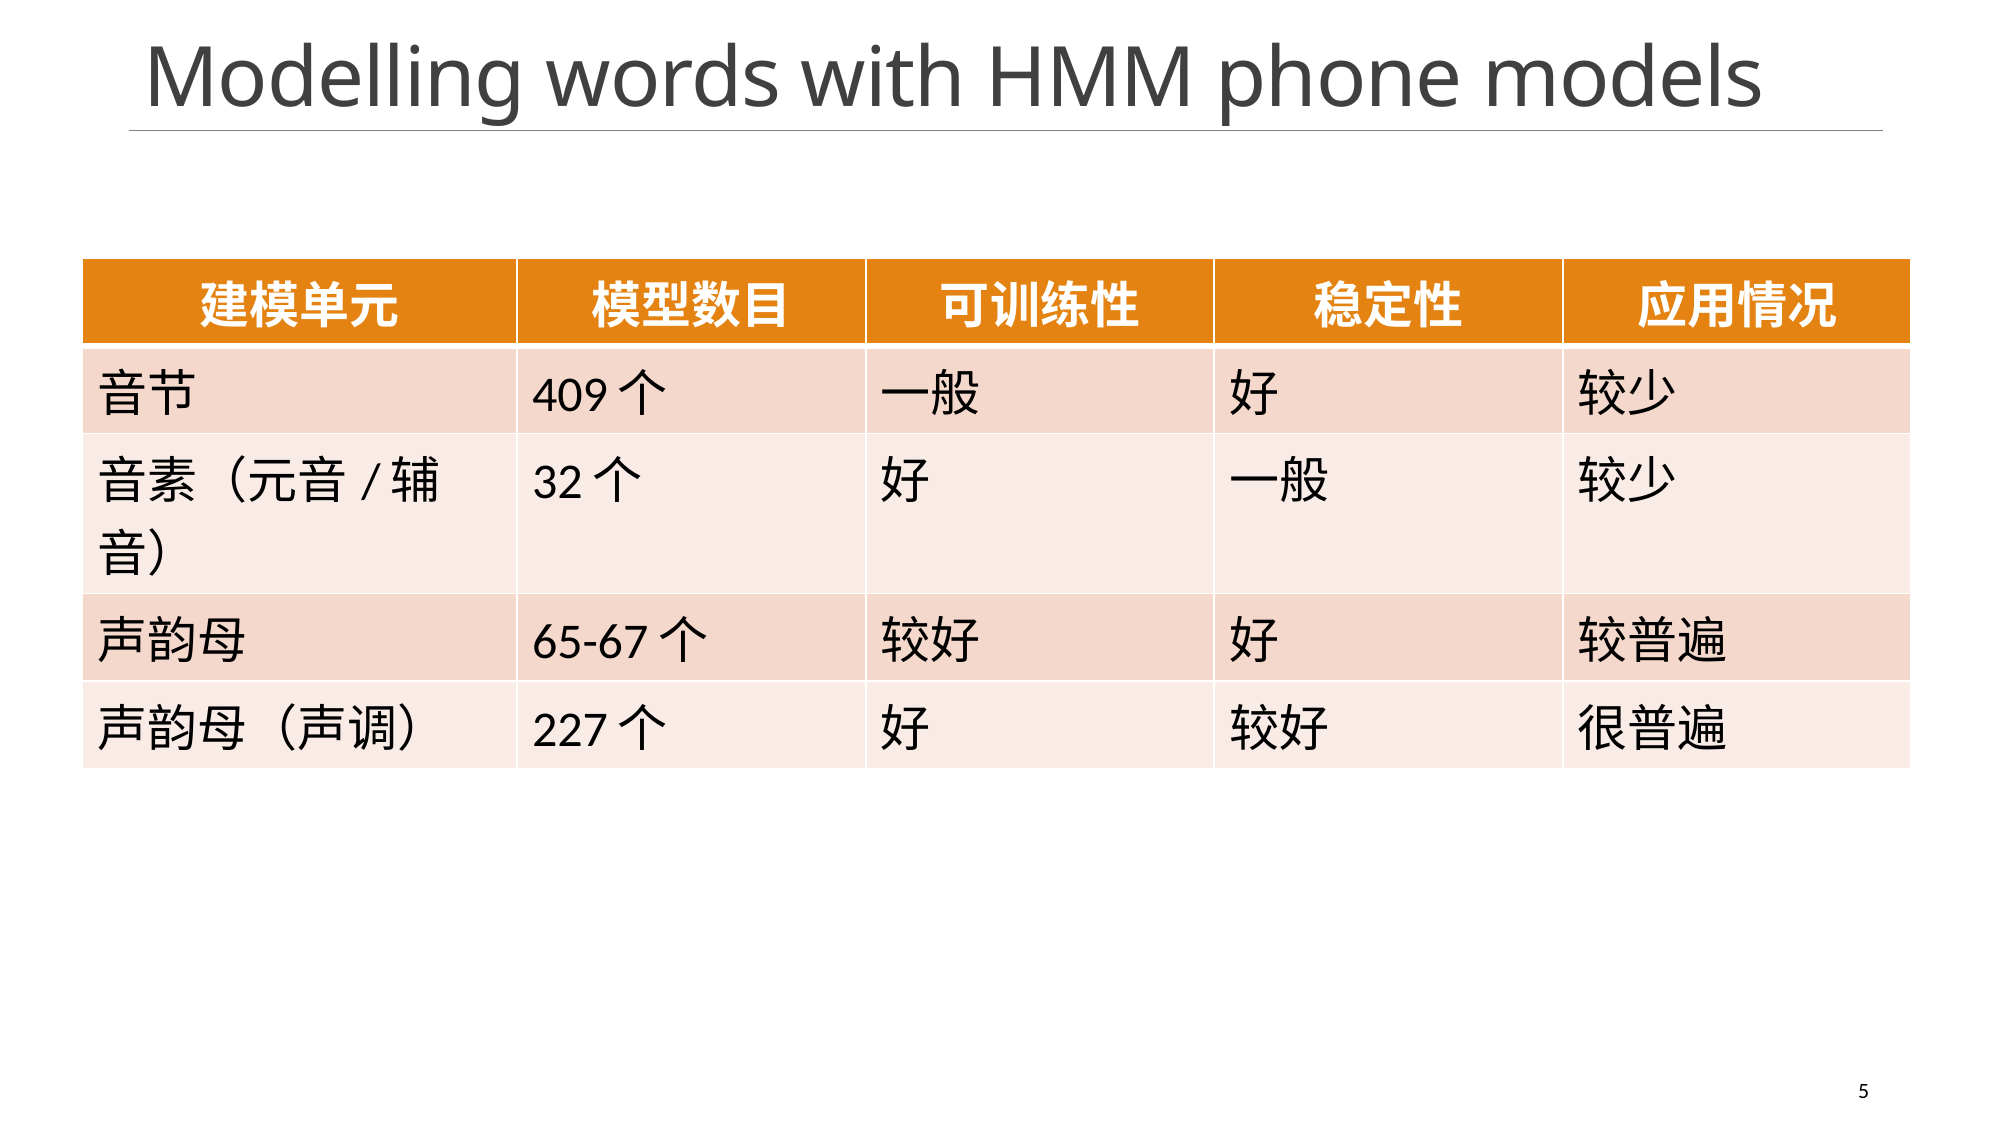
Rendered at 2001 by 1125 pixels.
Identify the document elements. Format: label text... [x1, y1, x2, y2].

table_cell 音节 [83, 349, 516, 433]
table_header 建模单元 [83, 259, 516, 343]
table_cell 一般 [867, 349, 1213, 433]
table_cell 较少 [1564, 349, 1910, 433]
table_cell 音素（元音/辅音） [83, 434, 516, 593]
table_header 可训练性 [867, 259, 1213, 343]
table_cell 好 [867, 682, 1213, 768]
table_cell 32个 [518, 434, 865, 593]
table_cell 声韵母（声调） [83, 682, 516, 768]
table_cell 一般 [1215, 434, 1562, 593]
table_cell 好 [867, 434, 1213, 593]
table_cell 声韵母 [83, 594, 516, 680]
table_header 稳定性 [1215, 259, 1562, 343]
table_cell 227个 [518, 682, 865, 768]
table_cell 好 [1215, 349, 1562, 433]
title Modelling words with HMM phone models [128, 19, 1883, 131]
table_cell 很普遍 [1564, 682, 1910, 768]
table_cell 较好 [867, 594, 1213, 680]
table_cell 65-67个 [518, 594, 865, 680]
slide_number 5 [1668, 1059, 1885, 1120]
table_cell 较普遍 [1564, 594, 1910, 680]
table_header 模型数目 [518, 259, 865, 343]
table_cell 较好 [1215, 682, 1562, 768]
table_cell 好 [1215, 594, 1562, 680]
table_cell 较少 [1564, 434, 1910, 593]
table_cell 409个 [518, 349, 865, 433]
table_header 应用情况 [1564, 259, 1910, 343]
